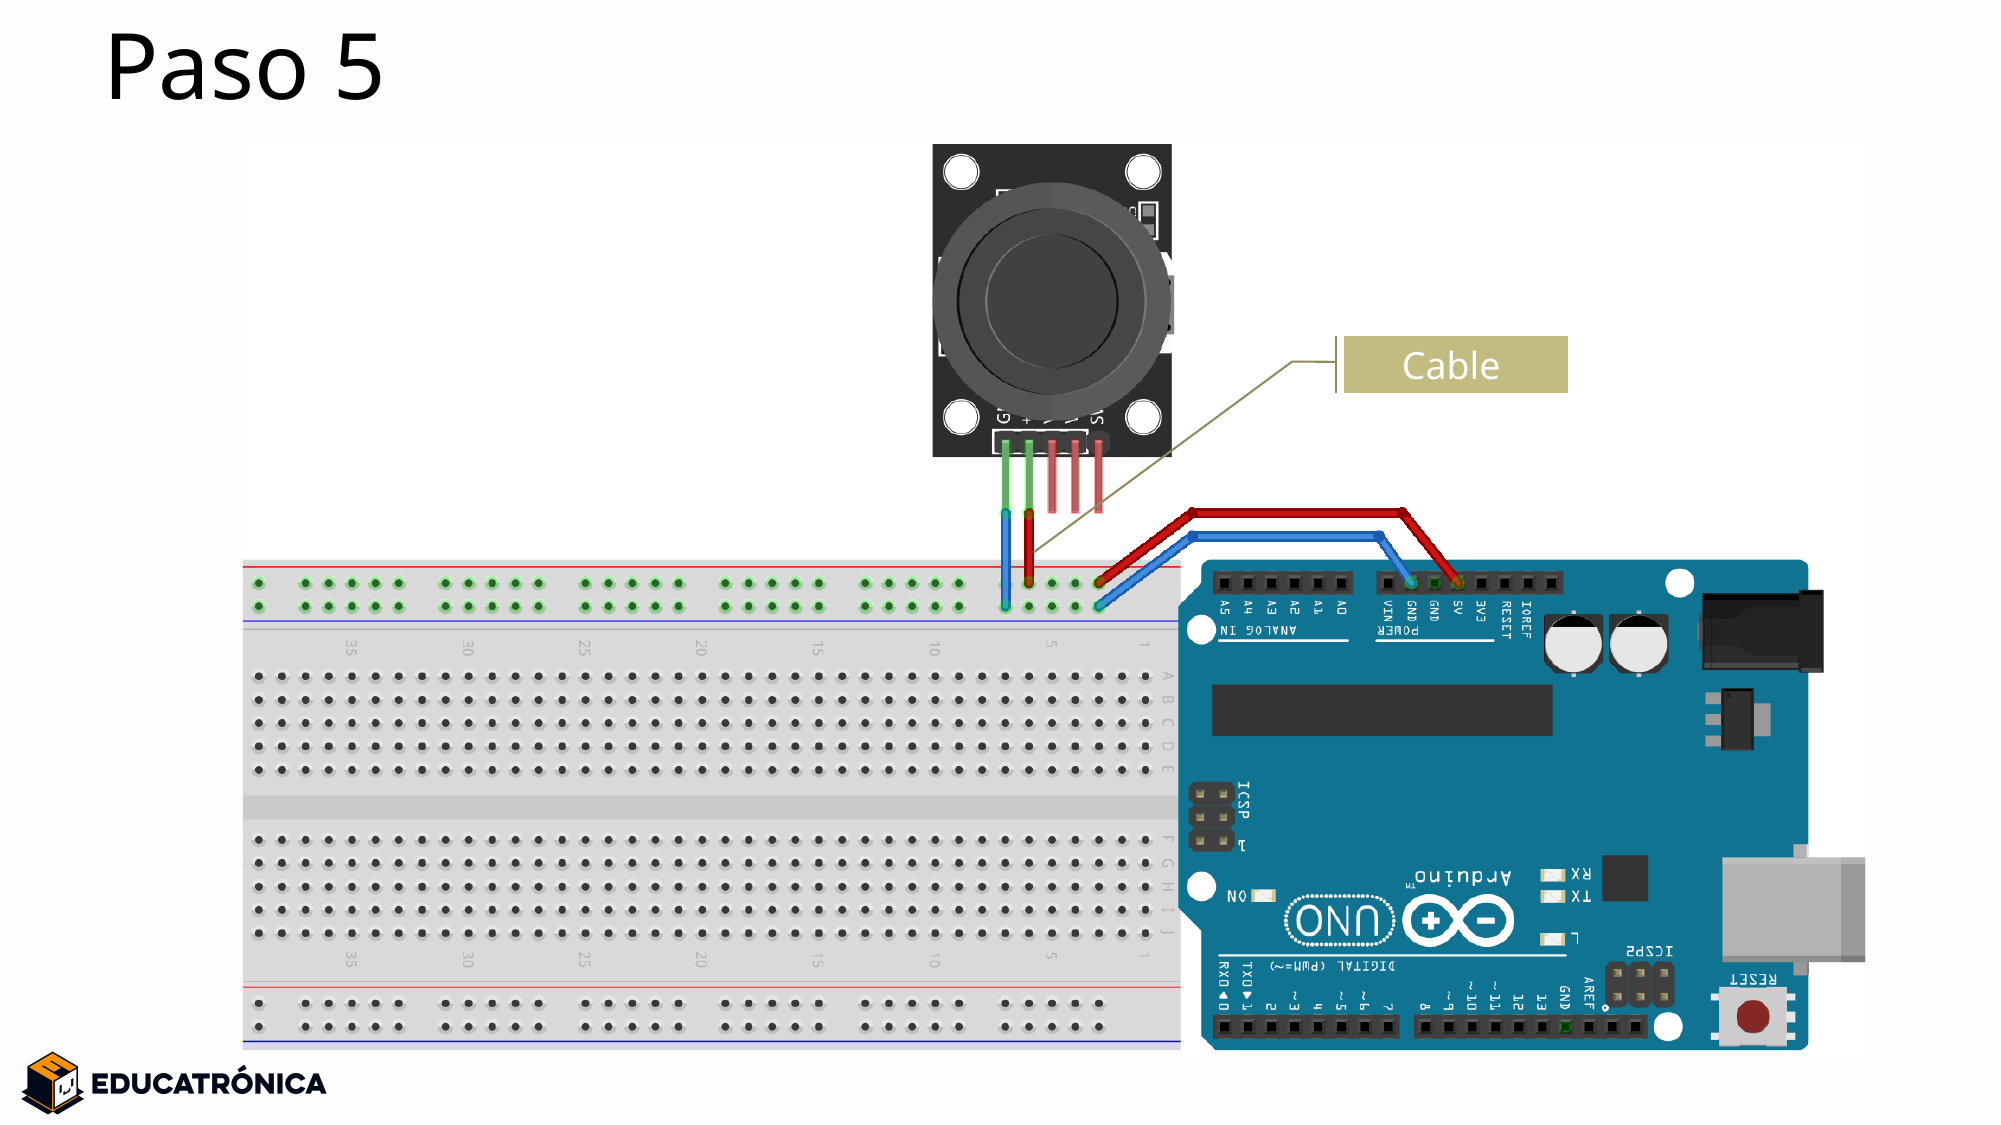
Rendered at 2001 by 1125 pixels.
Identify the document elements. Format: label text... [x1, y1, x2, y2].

picture [19, 144, 1866, 1118]
title Paso 5 [88, 7, 1912, 133]
